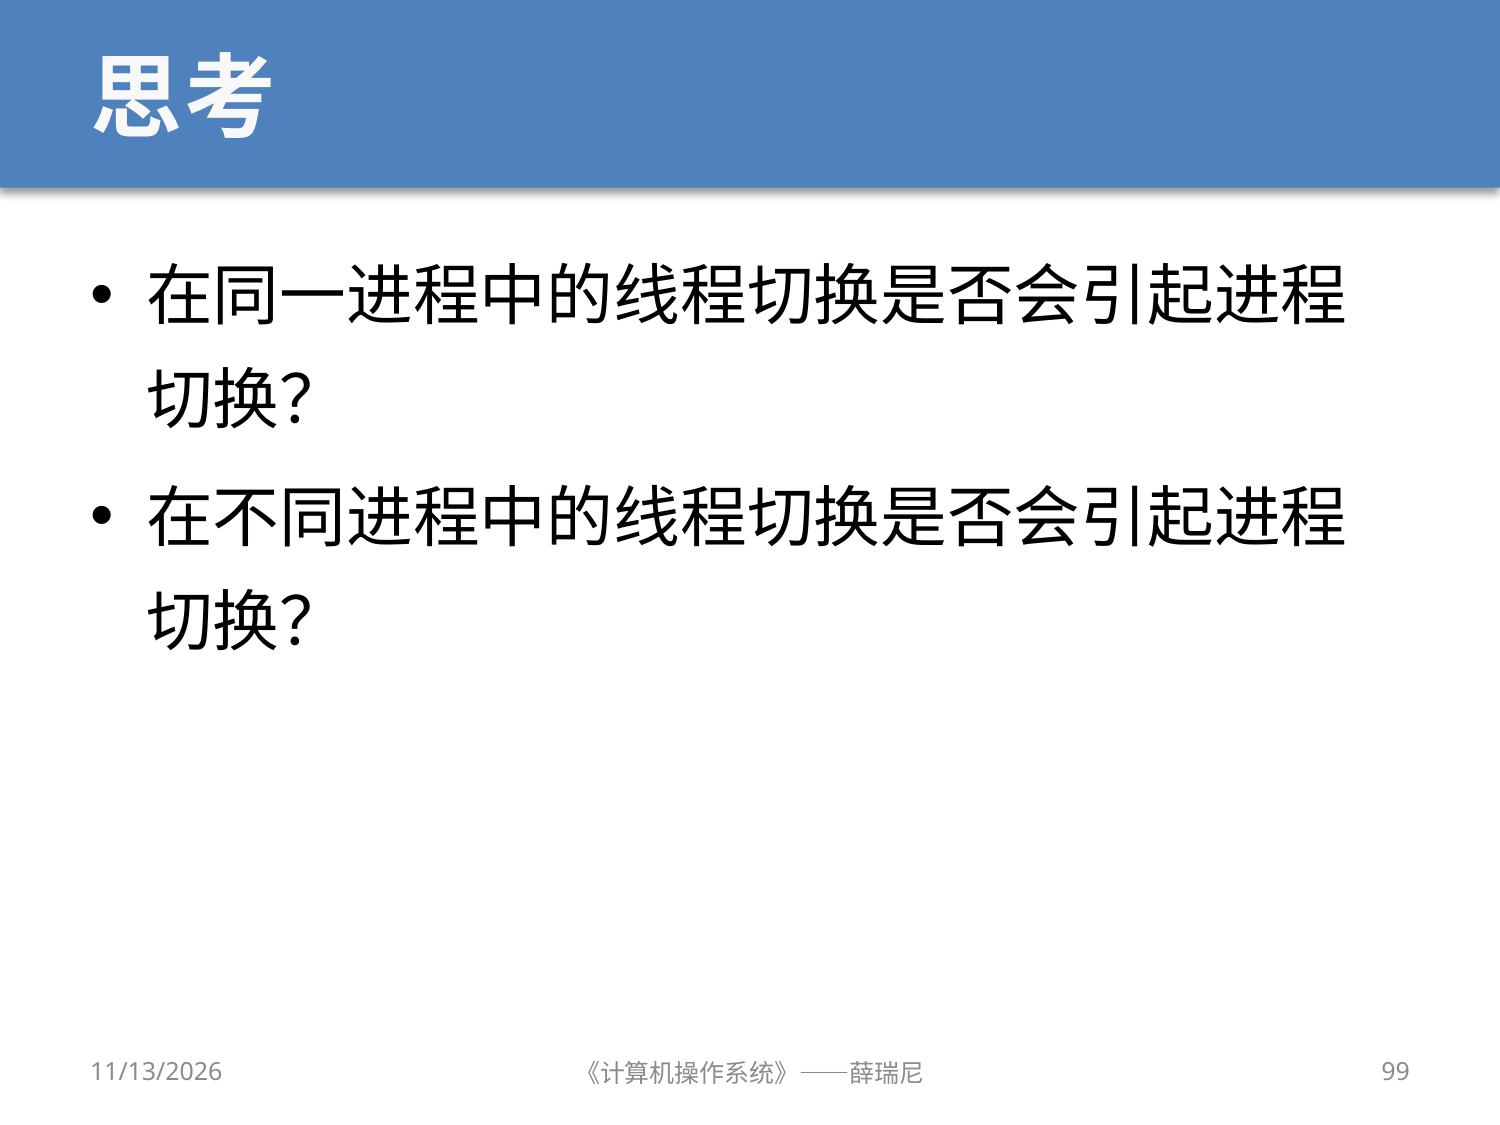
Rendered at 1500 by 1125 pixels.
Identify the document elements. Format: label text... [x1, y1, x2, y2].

slide_number 99 [1074, 1042, 1425, 1103]
footer 《计算机操作系统》——薛瑞尼 [512, 1042, 988, 1103]
title 思考 [75, 0, 1425, 188]
list 在同一进程中的线程切换是否会引起进程切换？ 在不同进程中的线程切换是否会引起进程切换？ [75, 221, 1425, 1021]
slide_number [75, 1042, 425, 1103]
